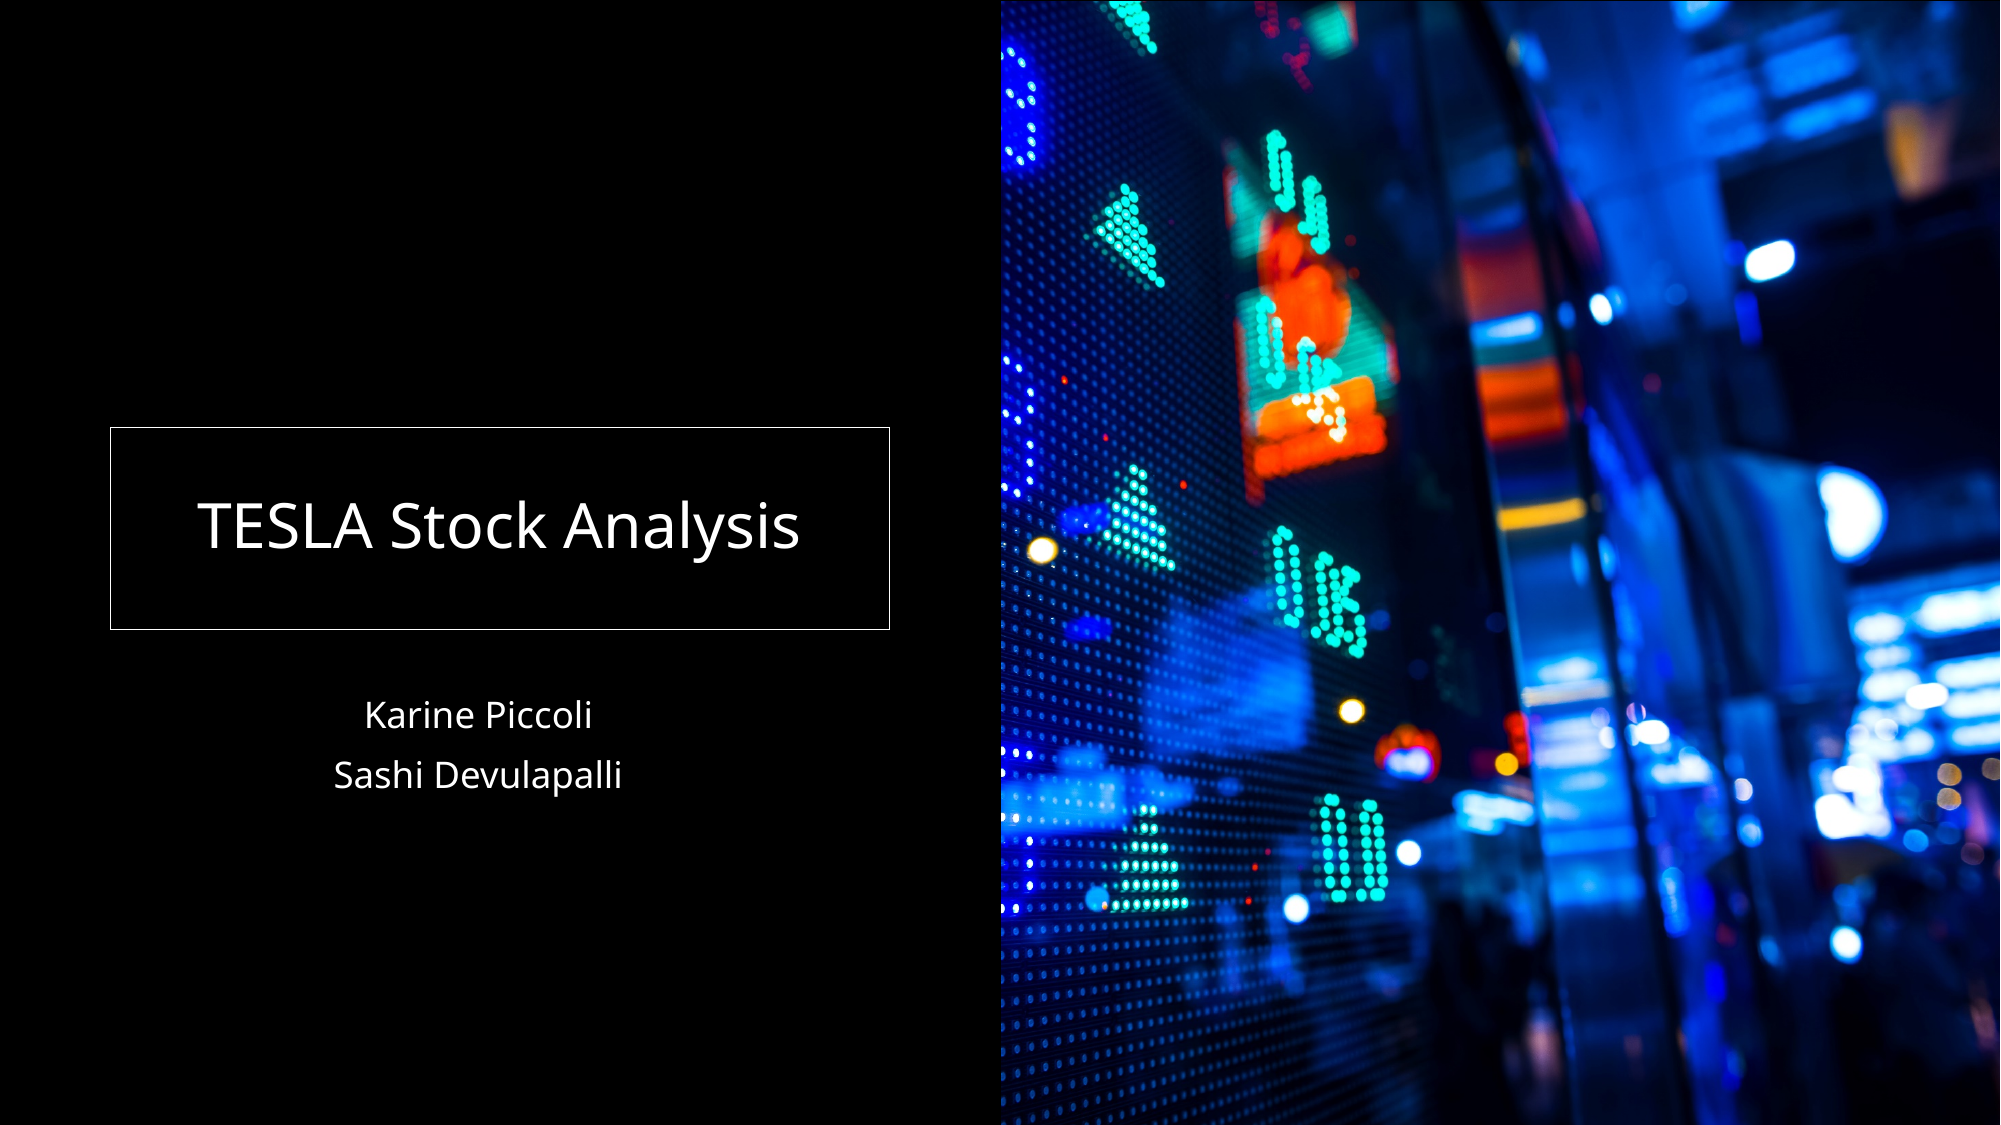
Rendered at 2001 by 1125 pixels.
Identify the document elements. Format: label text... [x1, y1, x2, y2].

title TESLA Stock Analysis [110, 427, 890, 630]
subtitle Karine Piccoli Sashi Devulapalli [110, 689, 847, 805]
picture [1001, 1, 2000, 1125]
